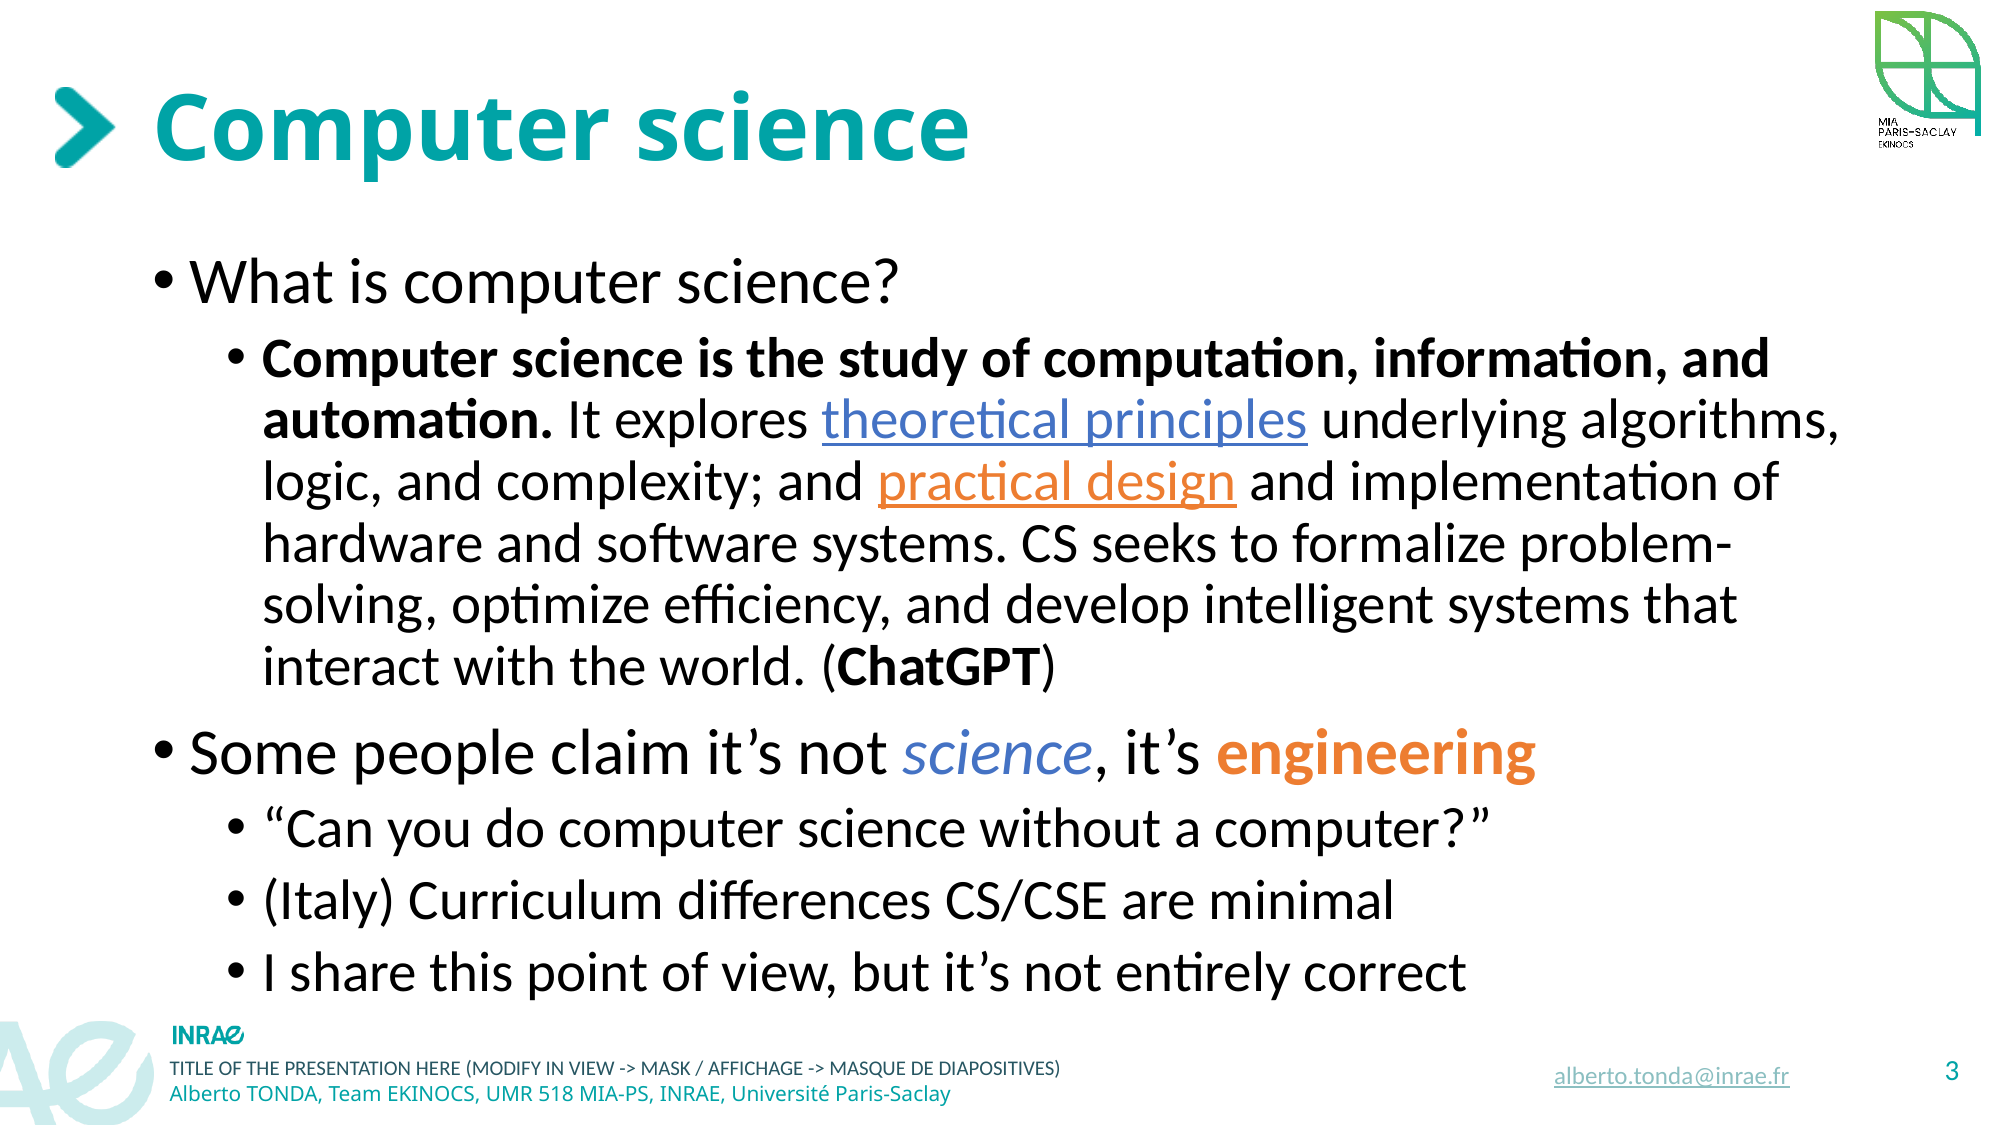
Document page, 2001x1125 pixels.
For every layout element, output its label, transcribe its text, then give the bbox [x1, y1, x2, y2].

footer alberto.tonda@inrae.fr [1129, 1044, 1805, 1105]
picture [1855, 0, 2000, 168]
title Computer science [137, 59, 1863, 203]
picture [0, 1014, 277, 1125]
slide_number 3 [1820, 1043, 1975, 1104]
picture [55, 87, 118, 168]
list What is computer science? Computer science is the study of computation, information, and automation. It explores theoretical principles underlying algorithms, logic, and complexity; and practical design and implementation of hardware and software systems. CS seeks to formalize problem-solving, optimize efficiency, and develop intelligent systems that interact with the world. (ChatGPT) Some people claim it’s not science, it’s engineering “Can you do computer science without a computer?” (Italy) Curriculum differences CS/CSE are minimal I share this point of view, but it’s not entirely correct [137, 239, 1863, 1014]
